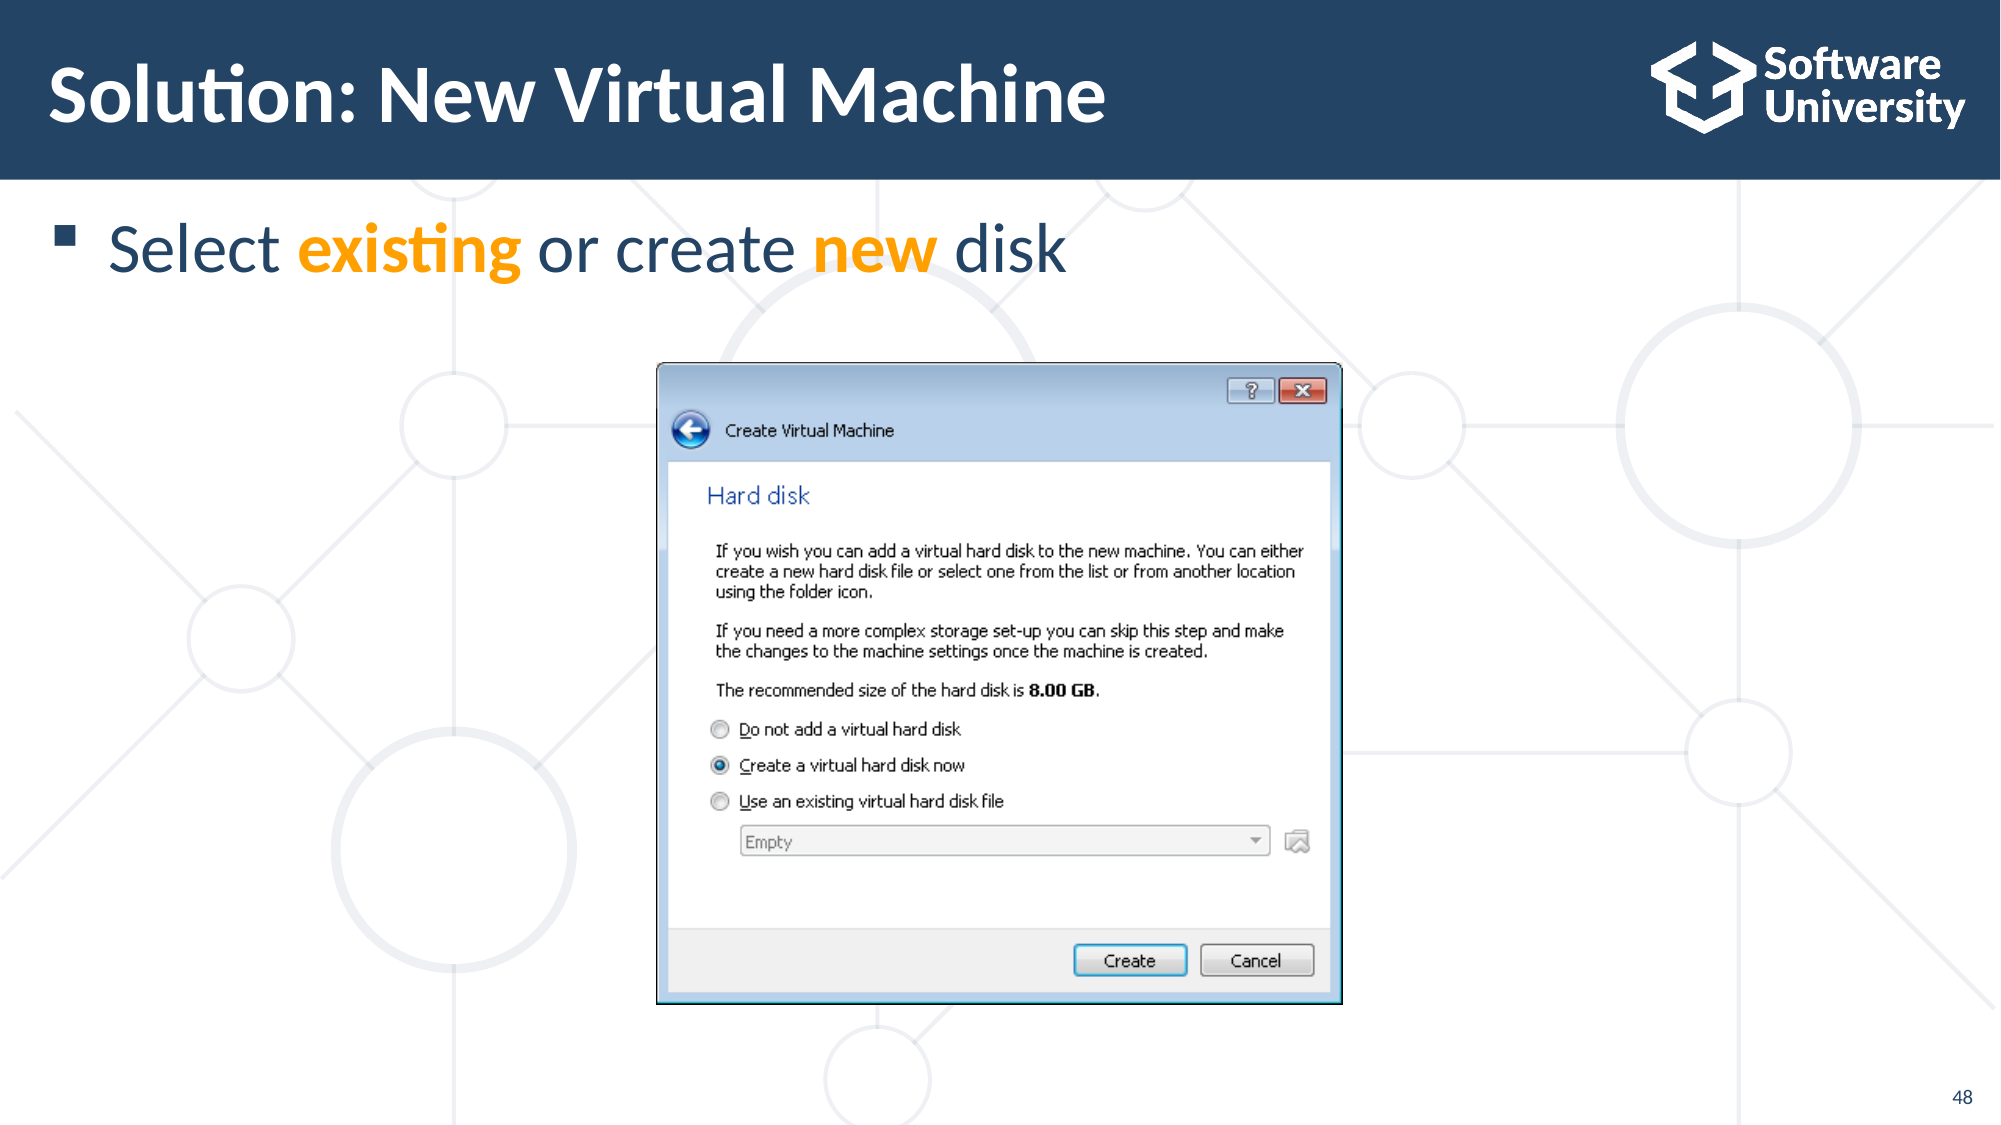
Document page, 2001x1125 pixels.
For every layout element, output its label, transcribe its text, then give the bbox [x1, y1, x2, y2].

picture [1651, 41, 1966, 134]
list Select existing or create new disk [31, 196, 1970, 1104]
title Solution: New Virtual Machine [31, 16, 1625, 162]
picture [656, 362, 1343, 1005]
slide_number 48 [1927, 1067, 1989, 1117]
